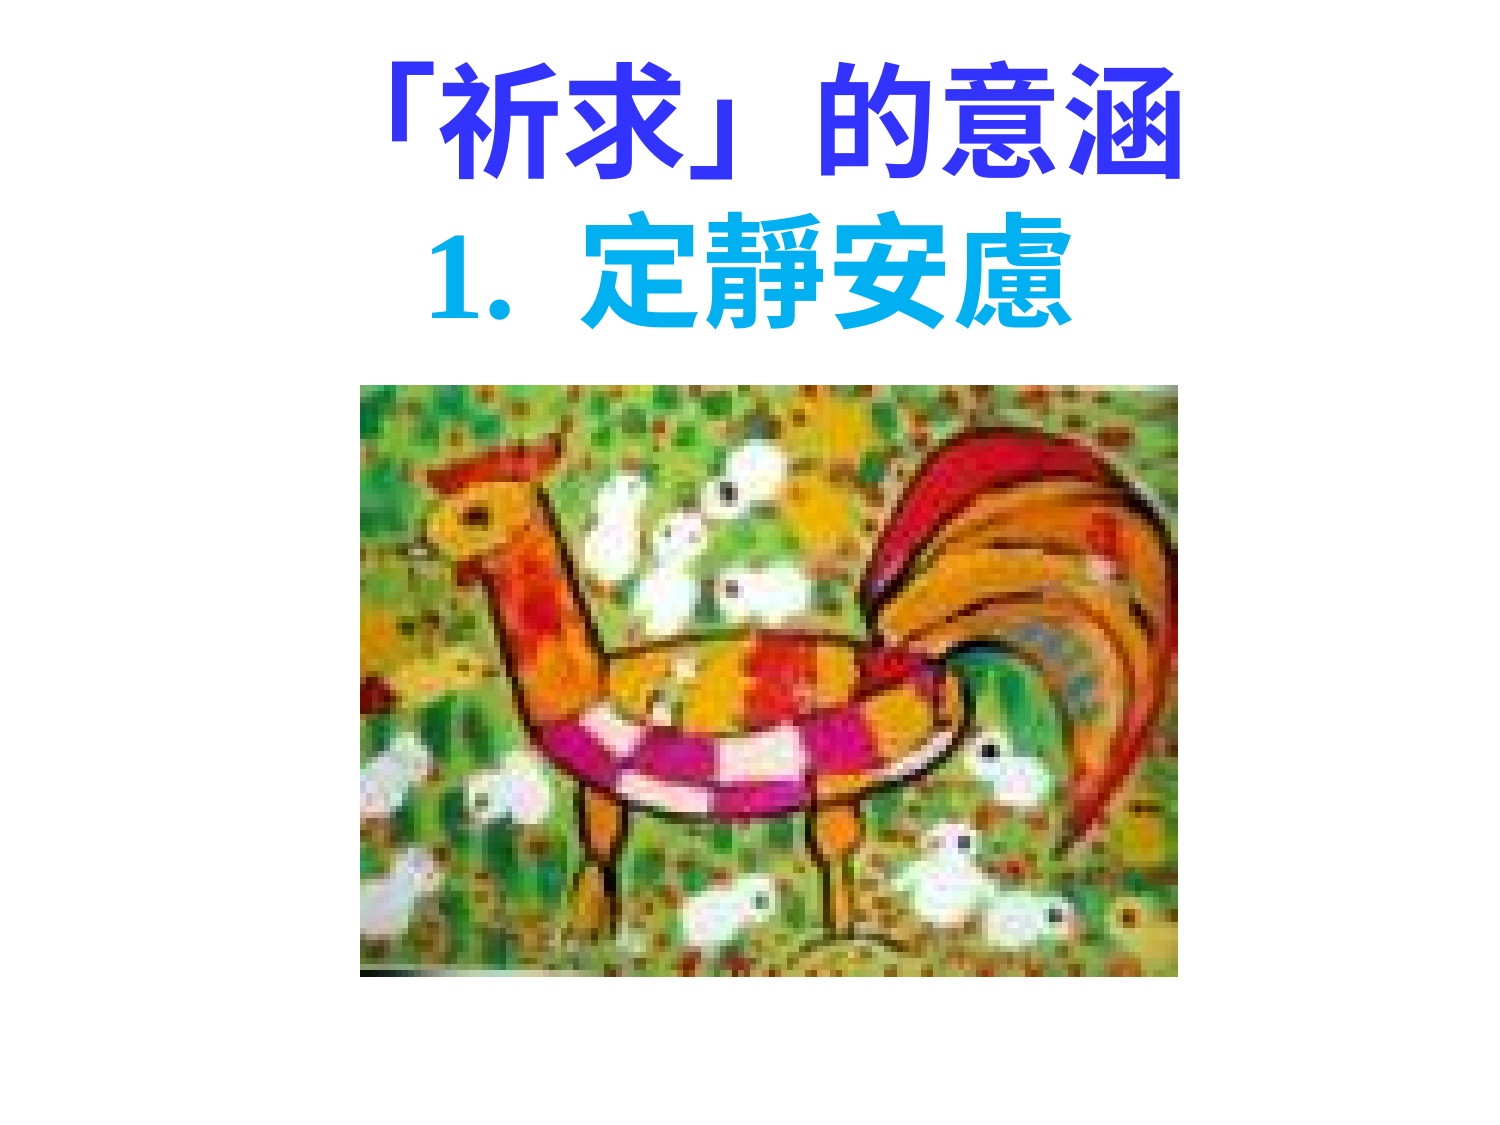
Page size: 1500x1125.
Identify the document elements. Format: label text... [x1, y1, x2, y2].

title 「祈求」的意涵 1. 定靜安慮 [112, 99, 1388, 288]
picture [359, 384, 1178, 977]
